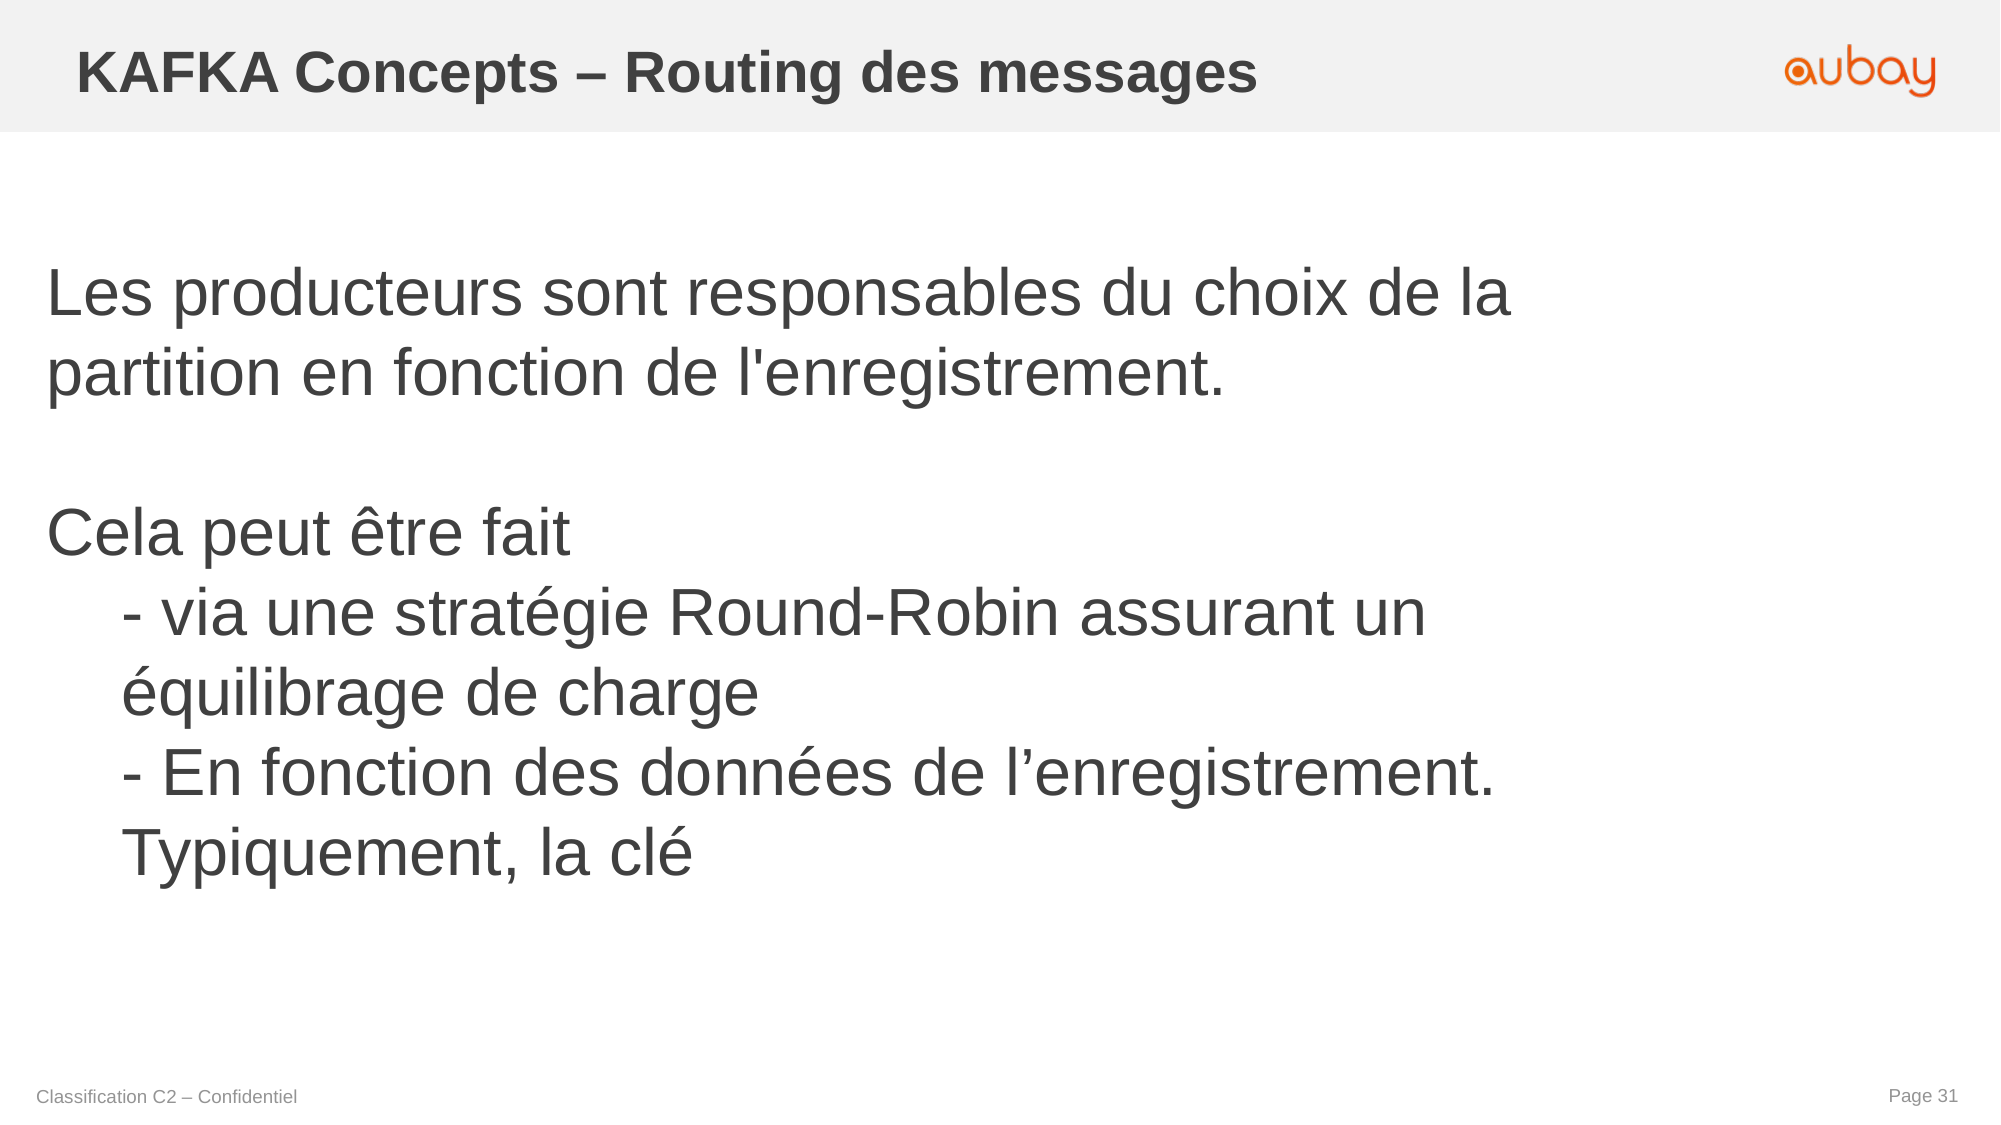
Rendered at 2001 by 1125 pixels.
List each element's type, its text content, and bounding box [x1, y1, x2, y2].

picture [1781, 26, 1939, 116]
list KAFKA Concepts – Routing des messages [61, 33, 1720, 115]
text_box Les producteurs sont responsables du choix de la partition en fonction de l'enregistrement. Cela peut être fait - via une stratégie Round-Robin assurant un équilibrage de charge - En fonction des données de l’enregistrement. Typiquement, la clé [31, 151, 1689, 1125]
